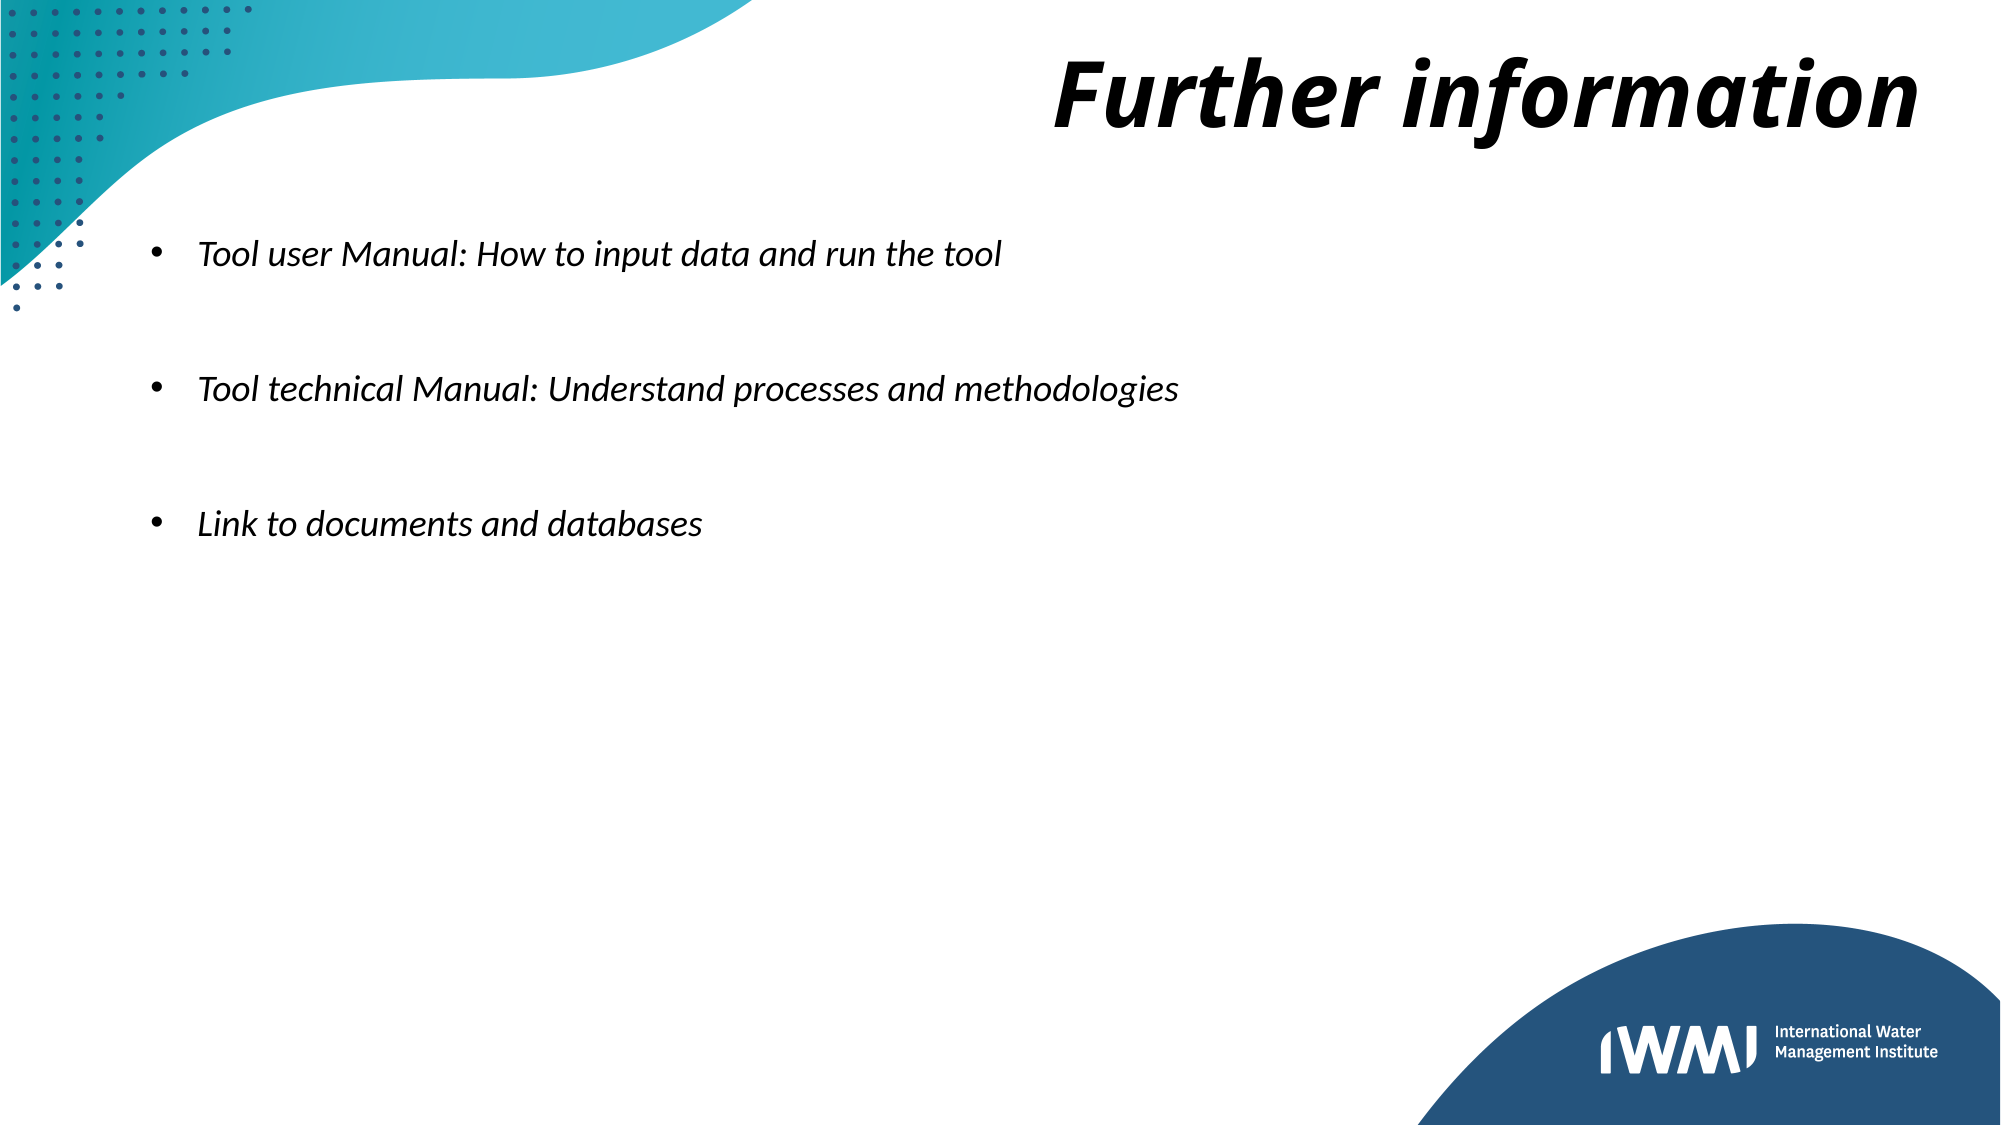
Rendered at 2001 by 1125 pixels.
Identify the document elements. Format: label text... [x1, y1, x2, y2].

text_box Tool user Manual: How to input data and run the tool Tool technical Manual: Understand processes and methodologies Link to documents and databases [135, 221, 1958, 642]
picture [0, 0, 2001, 1125]
title Further information [213, 41, 1939, 150]
